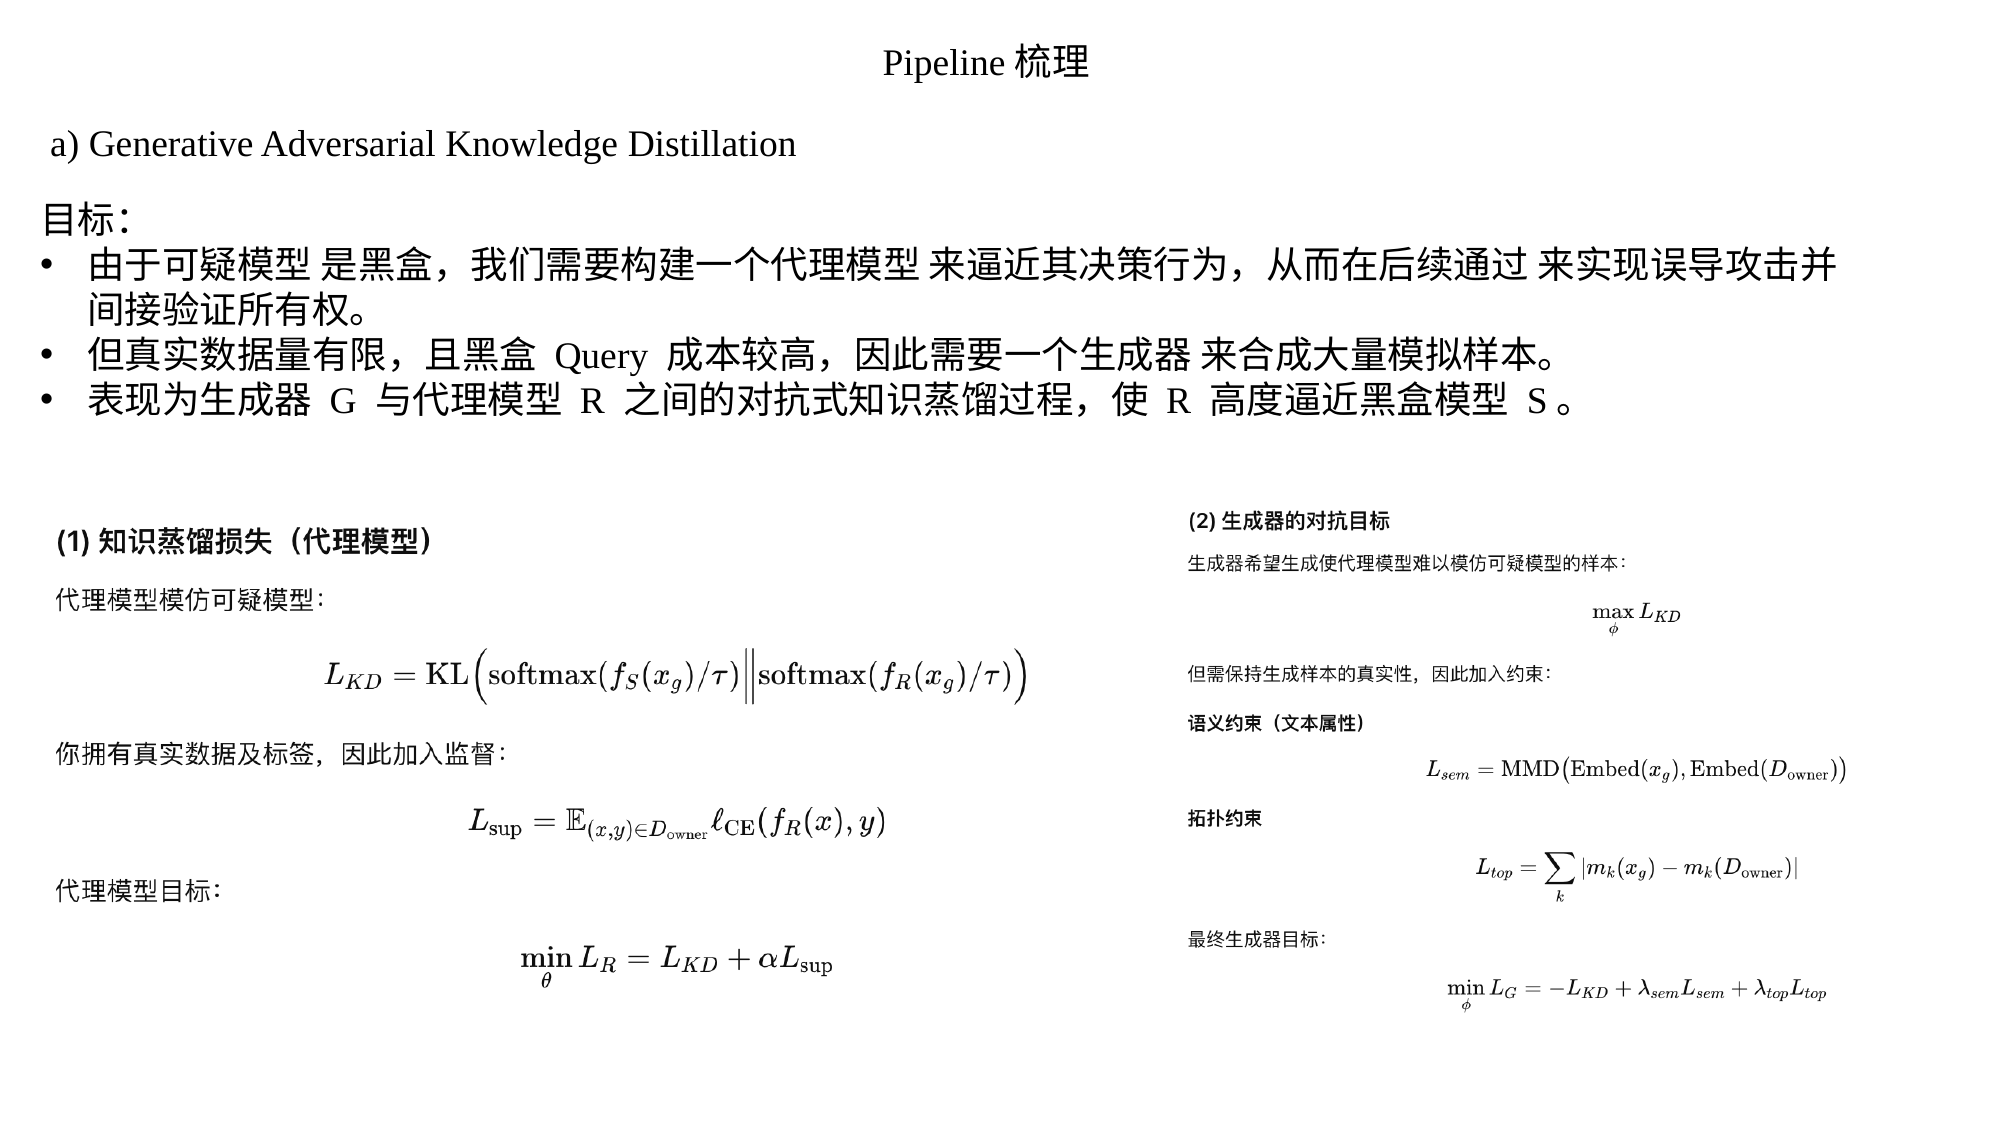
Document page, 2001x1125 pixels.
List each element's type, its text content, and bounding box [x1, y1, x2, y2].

picture [1158, 499, 1953, 1024]
text_box Pipeline梳理 [867, 30, 1105, 91]
text_box a) Generative Adversarial Knowledge Distillation [35, 111, 1036, 172]
picture [34, 511, 1064, 1014]
